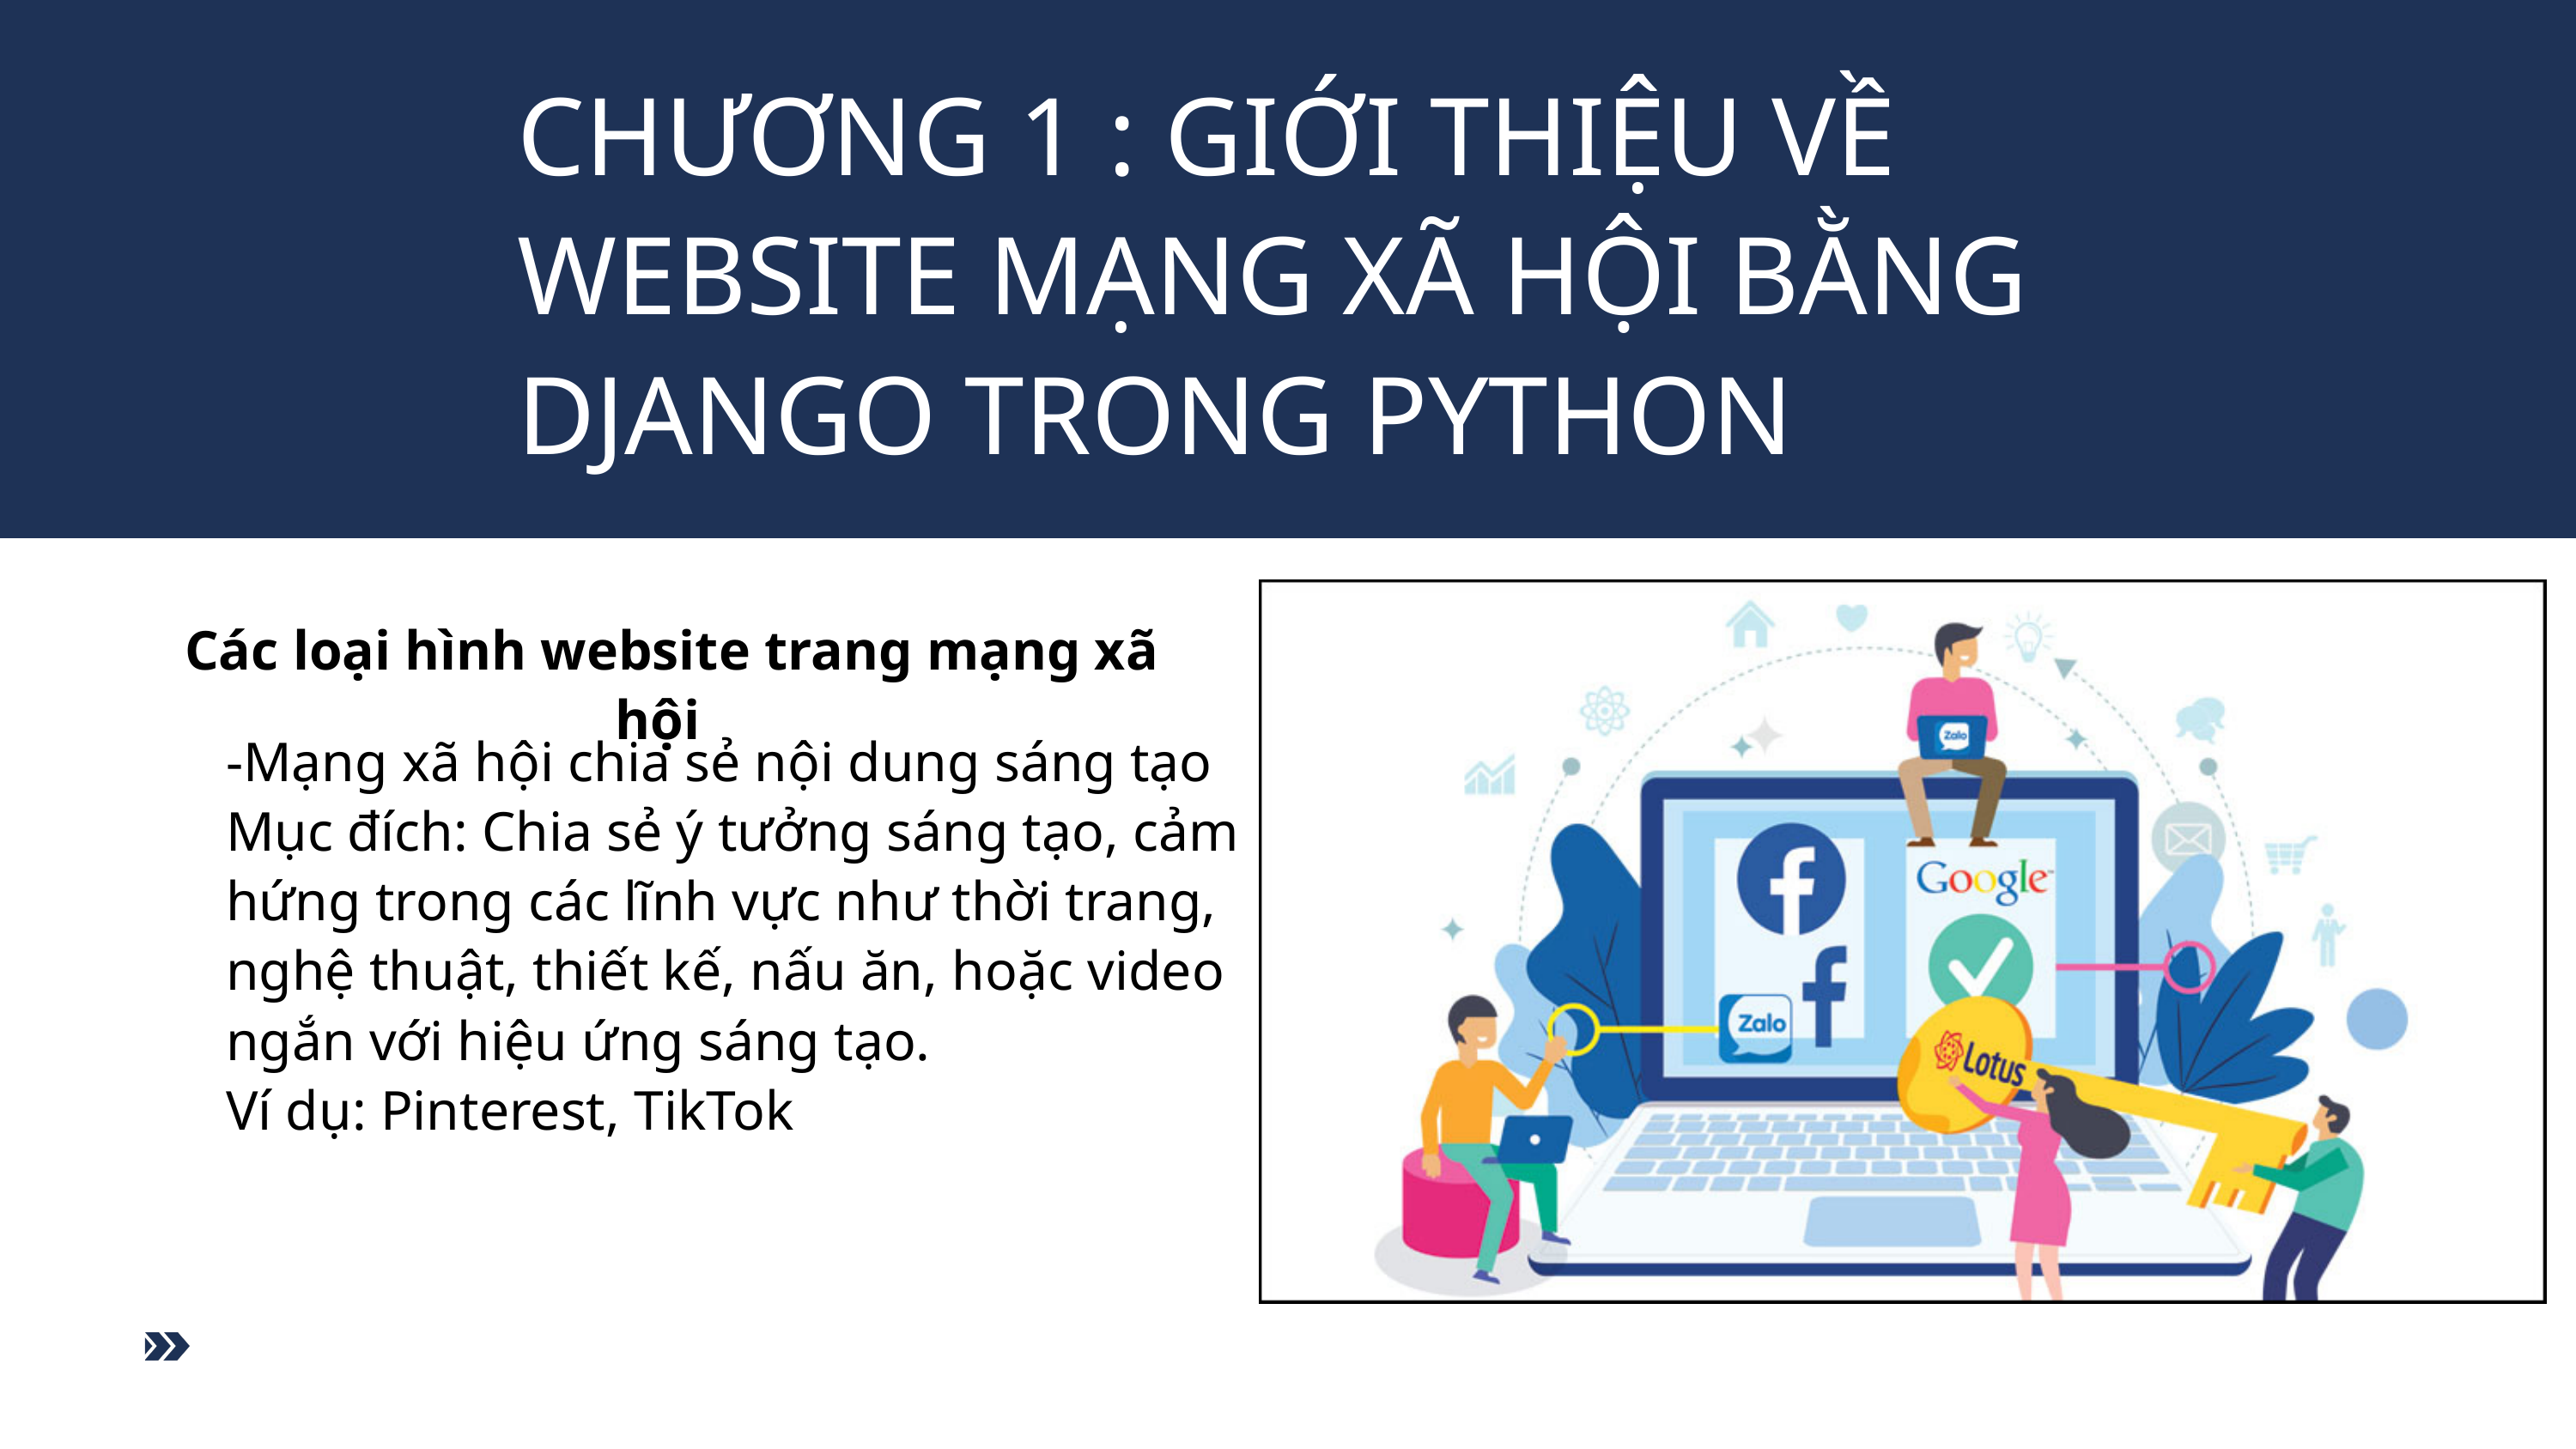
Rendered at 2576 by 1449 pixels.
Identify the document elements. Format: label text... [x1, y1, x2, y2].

text_box Các loại hình website trang mạng xã hội [144, 610, 1185, 750]
text_box [144, 1332, 190, 1361]
text_box [1259, 579, 2547, 1304]
text_box -Mạng xã hội chia sẻ nội dung sáng tạo Mục đích: Chia sẻ ý tưởng sáng tạo, cảm hứng trong các lĩnh vực như thời trang, nghệ thuật, thiết kế, nấu ăn, hoặc video ngắn với hiệu ứng sáng tạo. Ví dụ: Pinterest, TikTok [226, 722, 1260, 1364]
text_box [0, 0, 2576, 539]
